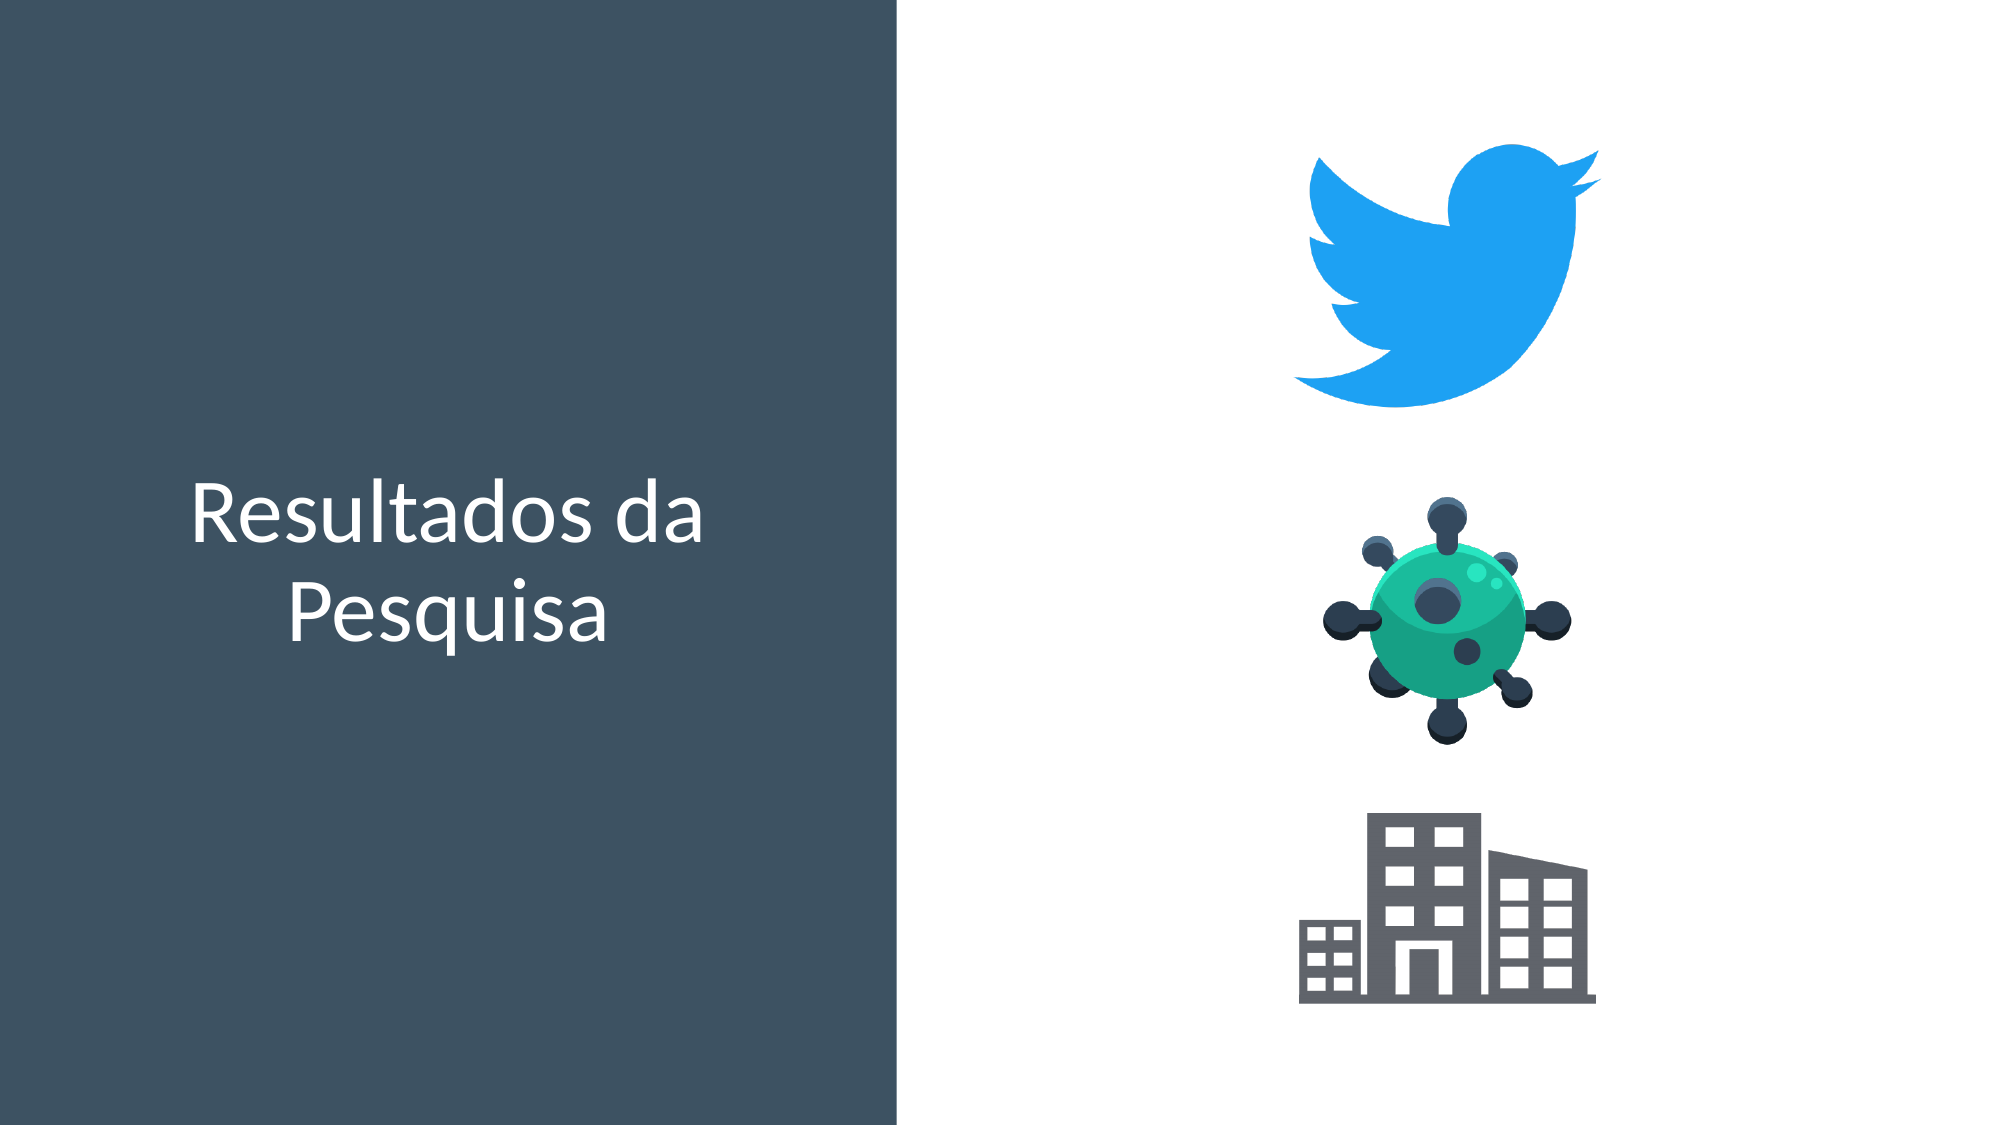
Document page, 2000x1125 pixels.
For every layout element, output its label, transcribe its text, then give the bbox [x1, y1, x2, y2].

picture [1283, 794, 1611, 1021]
picture [1283, 456, 1611, 784]
picture [1283, 104, 1611, 447]
title Resultados da Pesquisa [101, 104, 795, 1021]
text_box [0, 0, 897, 1125]
